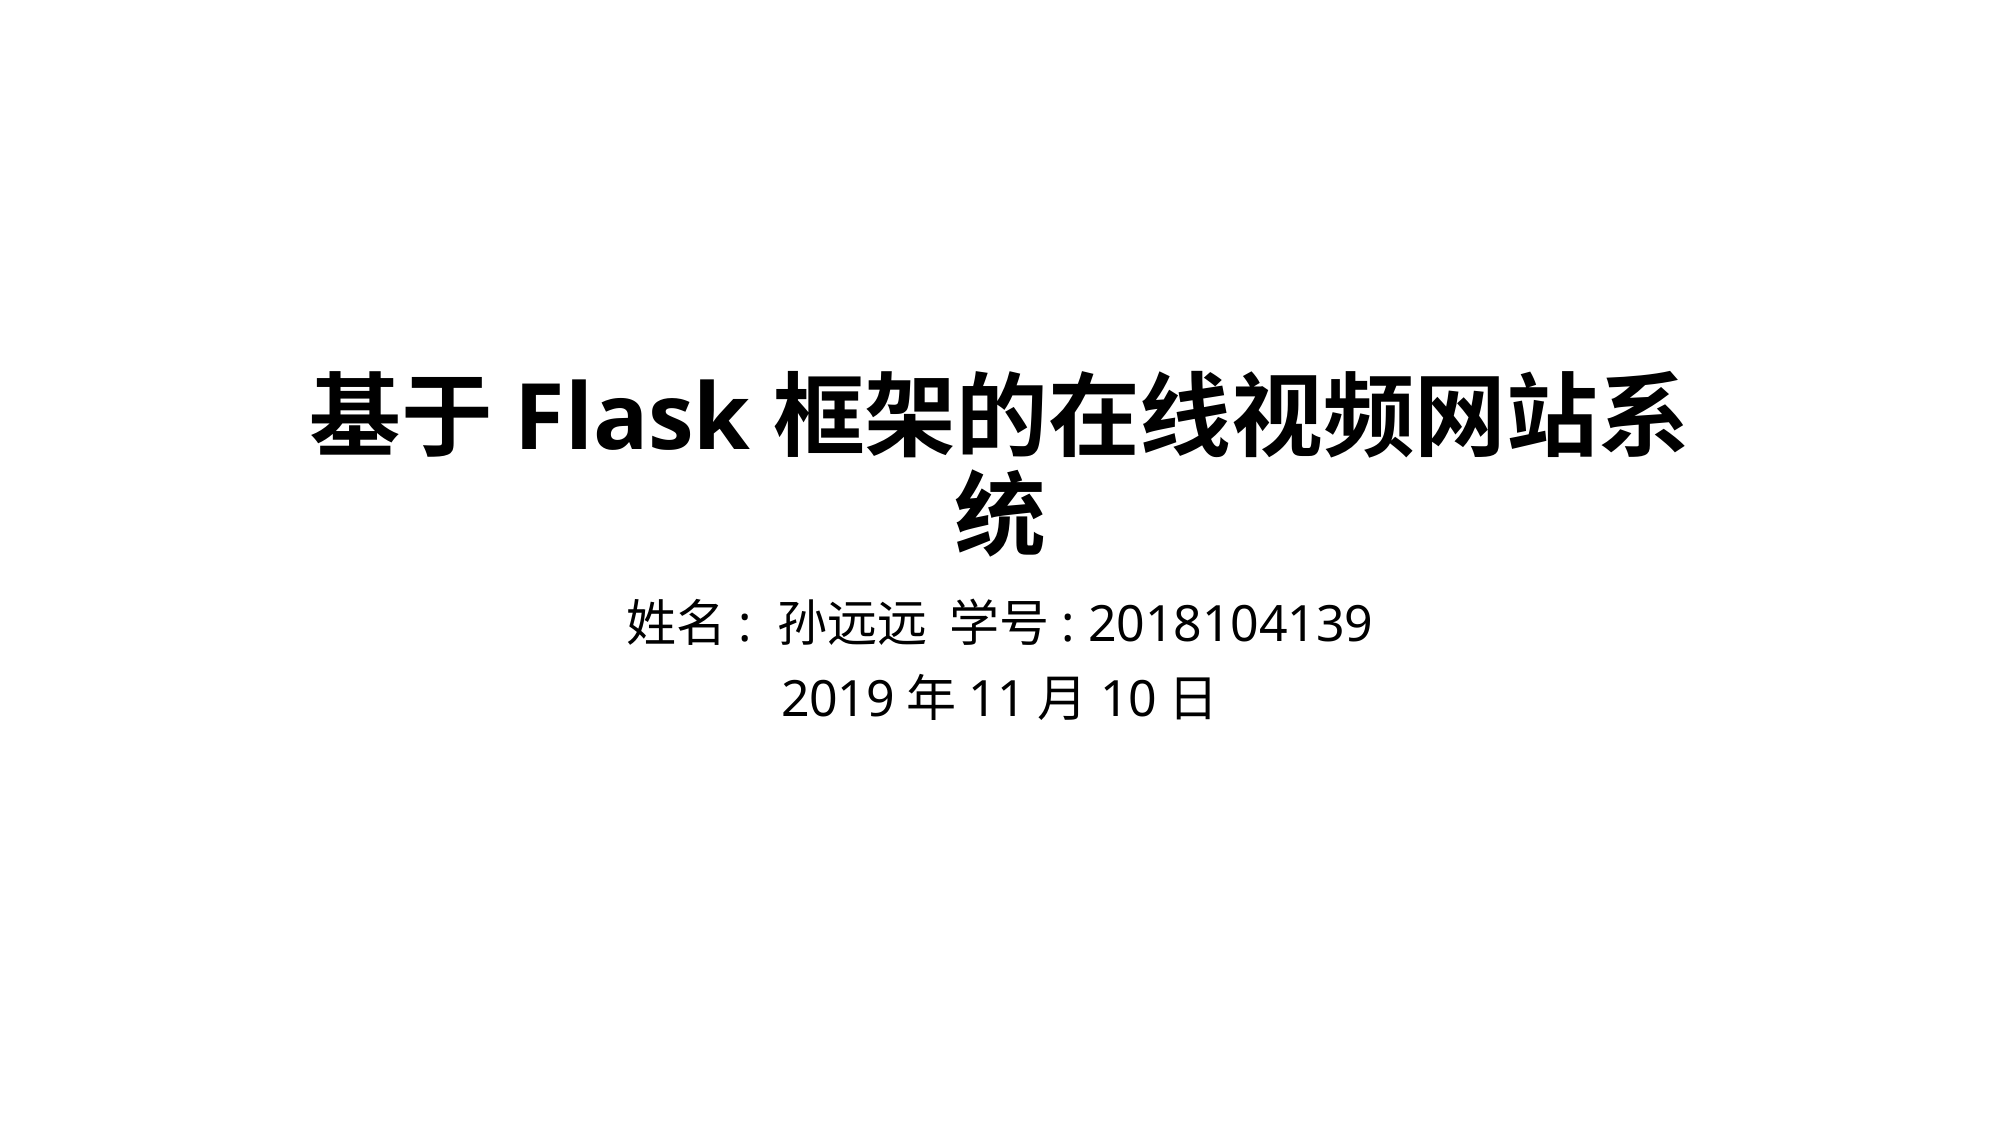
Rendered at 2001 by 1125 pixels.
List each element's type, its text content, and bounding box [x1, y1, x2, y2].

subtitle 姓名: 孙远远 学号: 2018104139 2019年11月10日 [249, 590, 1750, 863]
title 基于Flask框架的在线视频网站系统 [249, 184, 1750, 576]
